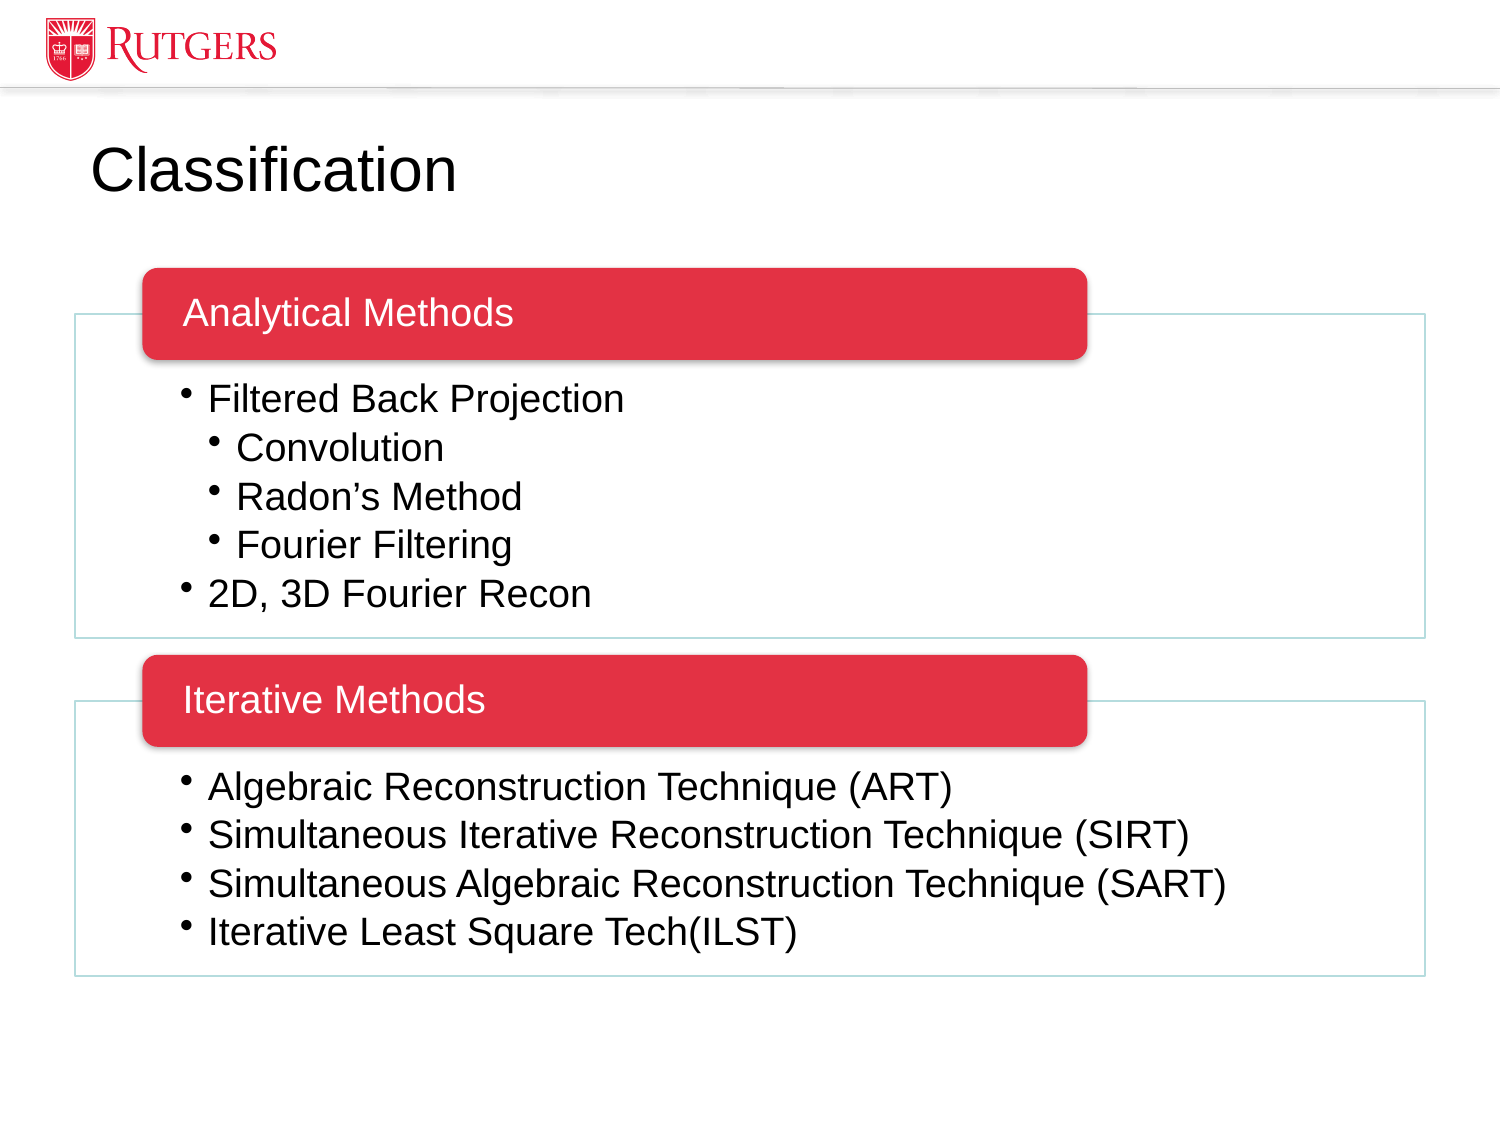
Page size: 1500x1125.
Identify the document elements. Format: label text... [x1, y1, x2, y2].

picture [46, 18, 276, 81]
text_box Analytical Methods [142, 267, 1088, 360]
text_box Iterative Methods [142, 654, 1088, 747]
title Classification [75, 99, 1425, 233]
text_box Filtered Back Projection Convolution Radon’s Method Fourier Filtering 2D, 3D Fourier Recon [74, 313, 1426, 639]
text_box Algebraic Reconstruction Technique (ART) Simultaneous Iterative Reconstruction Technique (SIRT) Simultaneous Algebraic Reconstruction Technique (SART) Iterative Least Square Tech(ILST) [74, 700, 1426, 977]
